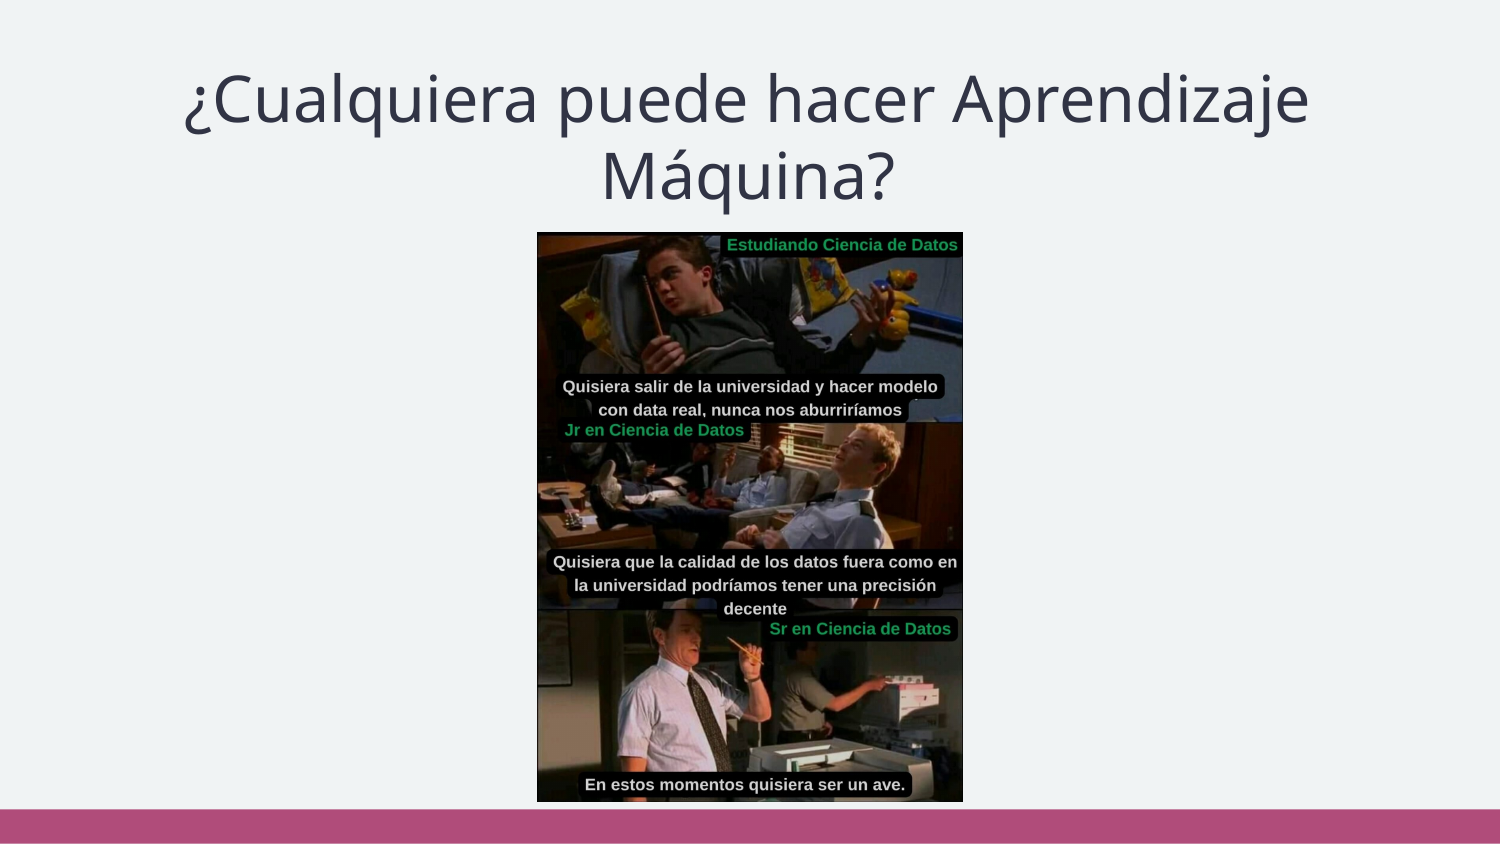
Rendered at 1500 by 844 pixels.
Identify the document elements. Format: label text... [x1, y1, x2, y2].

title ¿Cualquiera puede hacer Aprendizaje Máquina? [116, 42, 1380, 168]
picture [536, 231, 964, 802]
